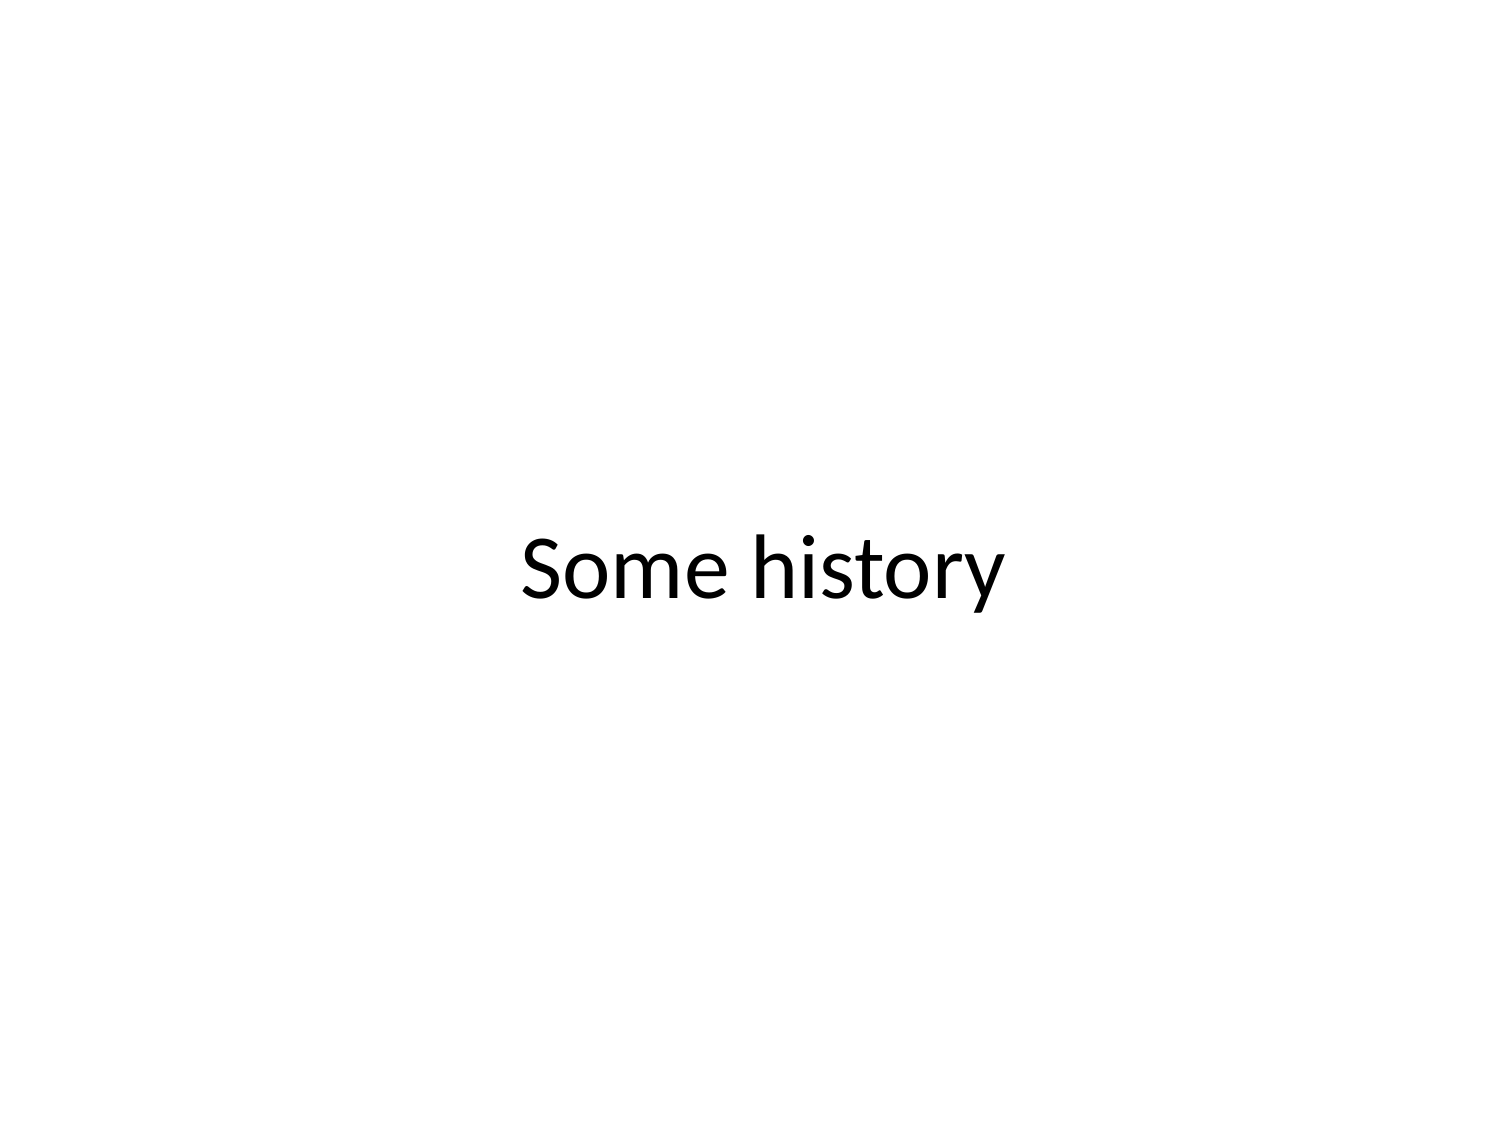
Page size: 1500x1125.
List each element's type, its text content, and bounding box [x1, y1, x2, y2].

title Some history [88, 468, 1439, 656]
